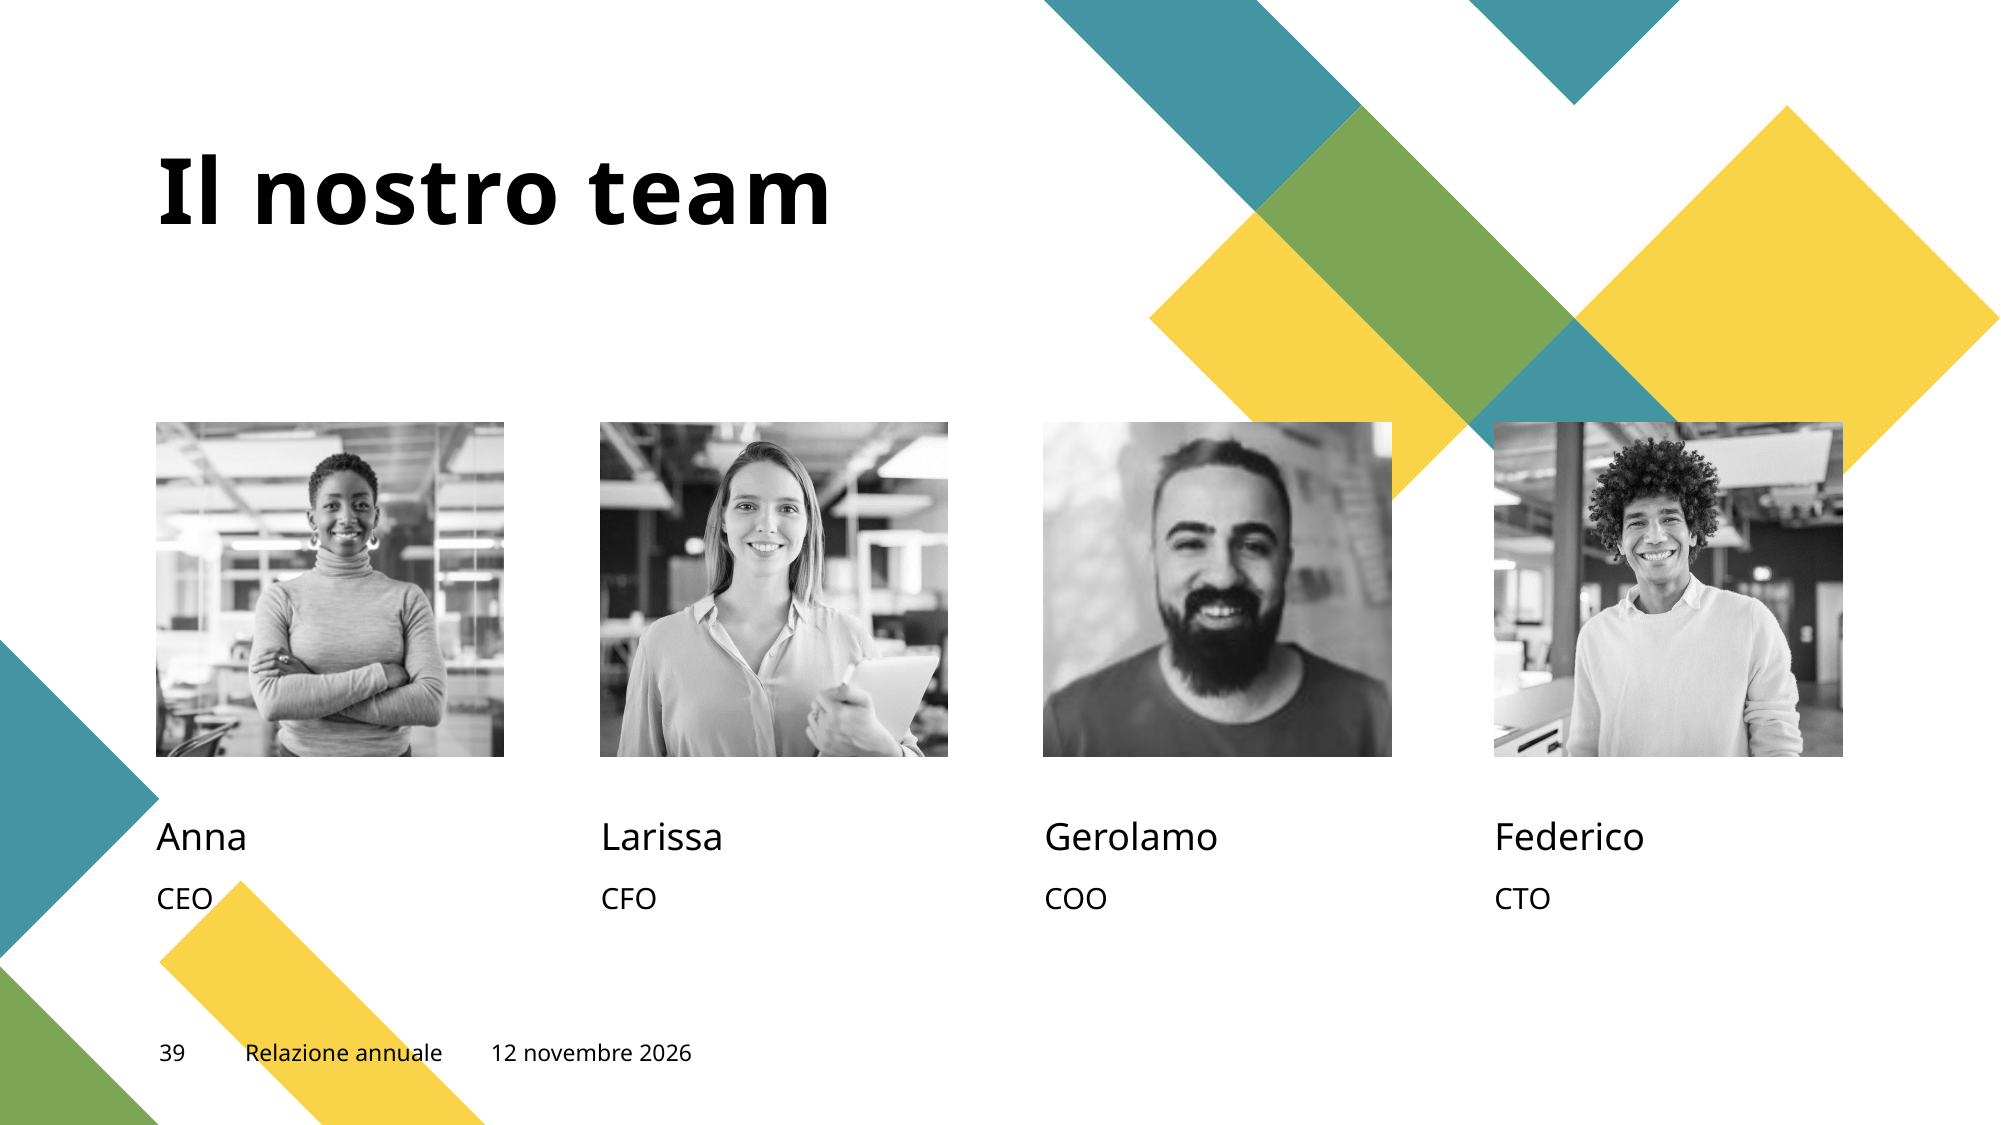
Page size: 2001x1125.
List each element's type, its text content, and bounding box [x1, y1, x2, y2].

footer Relazione annuale [245, 1038, 490, 1080]
list CFO [600, 884, 950, 946]
list CEO [156, 884, 507, 946]
list COO [1044, 884, 1394, 946]
picture [600, 422, 948, 757]
list Gerolamo [1044, 818, 1394, 852]
title Il nostro team [158, 144, 1394, 245]
picture [1494, 422, 1843, 757]
slide_number 39 [159, 1038, 245, 1080]
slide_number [490, 1038, 707, 1080]
list Federico [1494, 818, 1844, 852]
list Anna [156, 818, 507, 852]
list Larissa [600, 818, 950, 852]
picture [156, 422, 504, 757]
picture [1043, 422, 1392, 757]
list CTO [1494, 884, 1844, 946]
